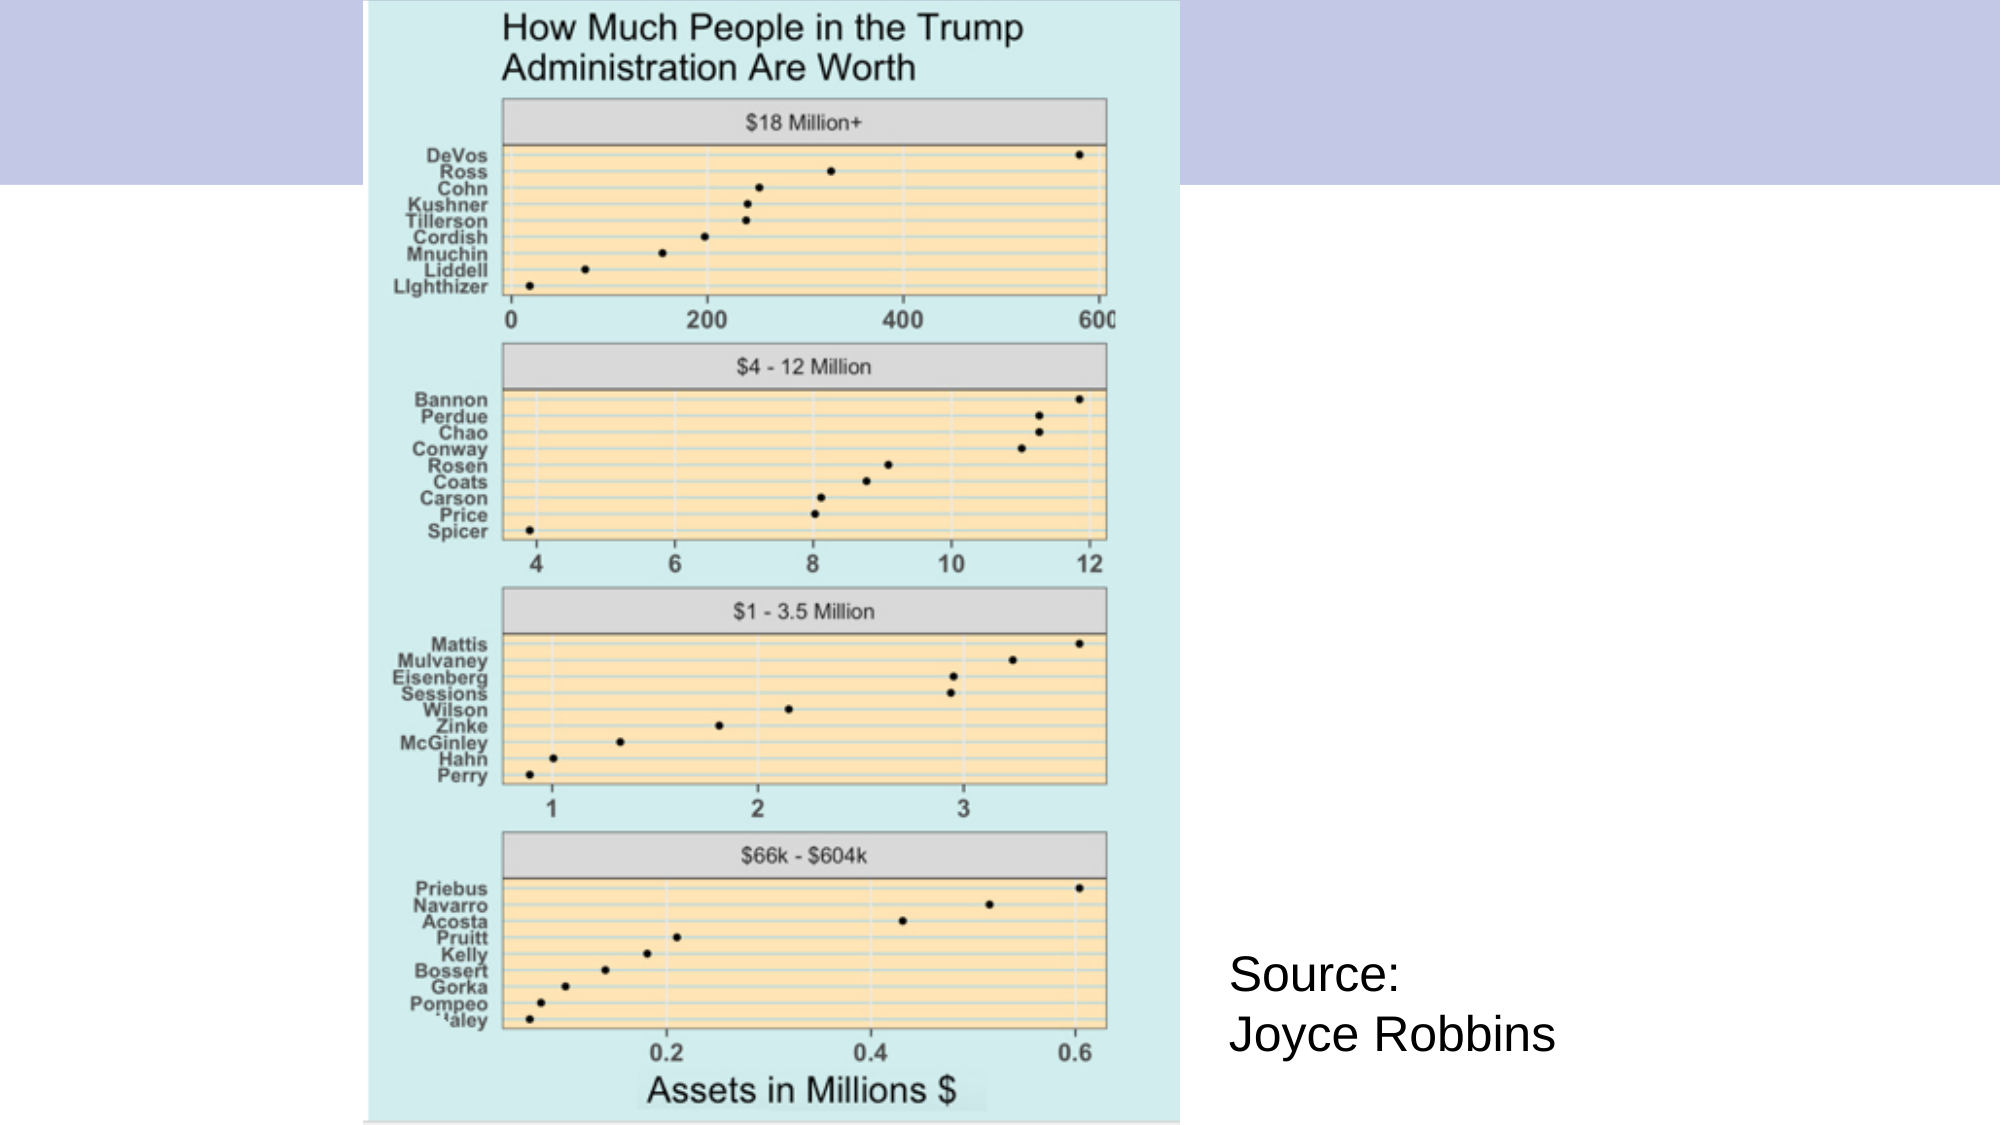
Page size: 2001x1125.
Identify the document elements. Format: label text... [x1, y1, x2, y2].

text_box Source: Joyce Robbins [1214, 619, 1750, 1069]
picture [363, 0, 1181, 1125]
